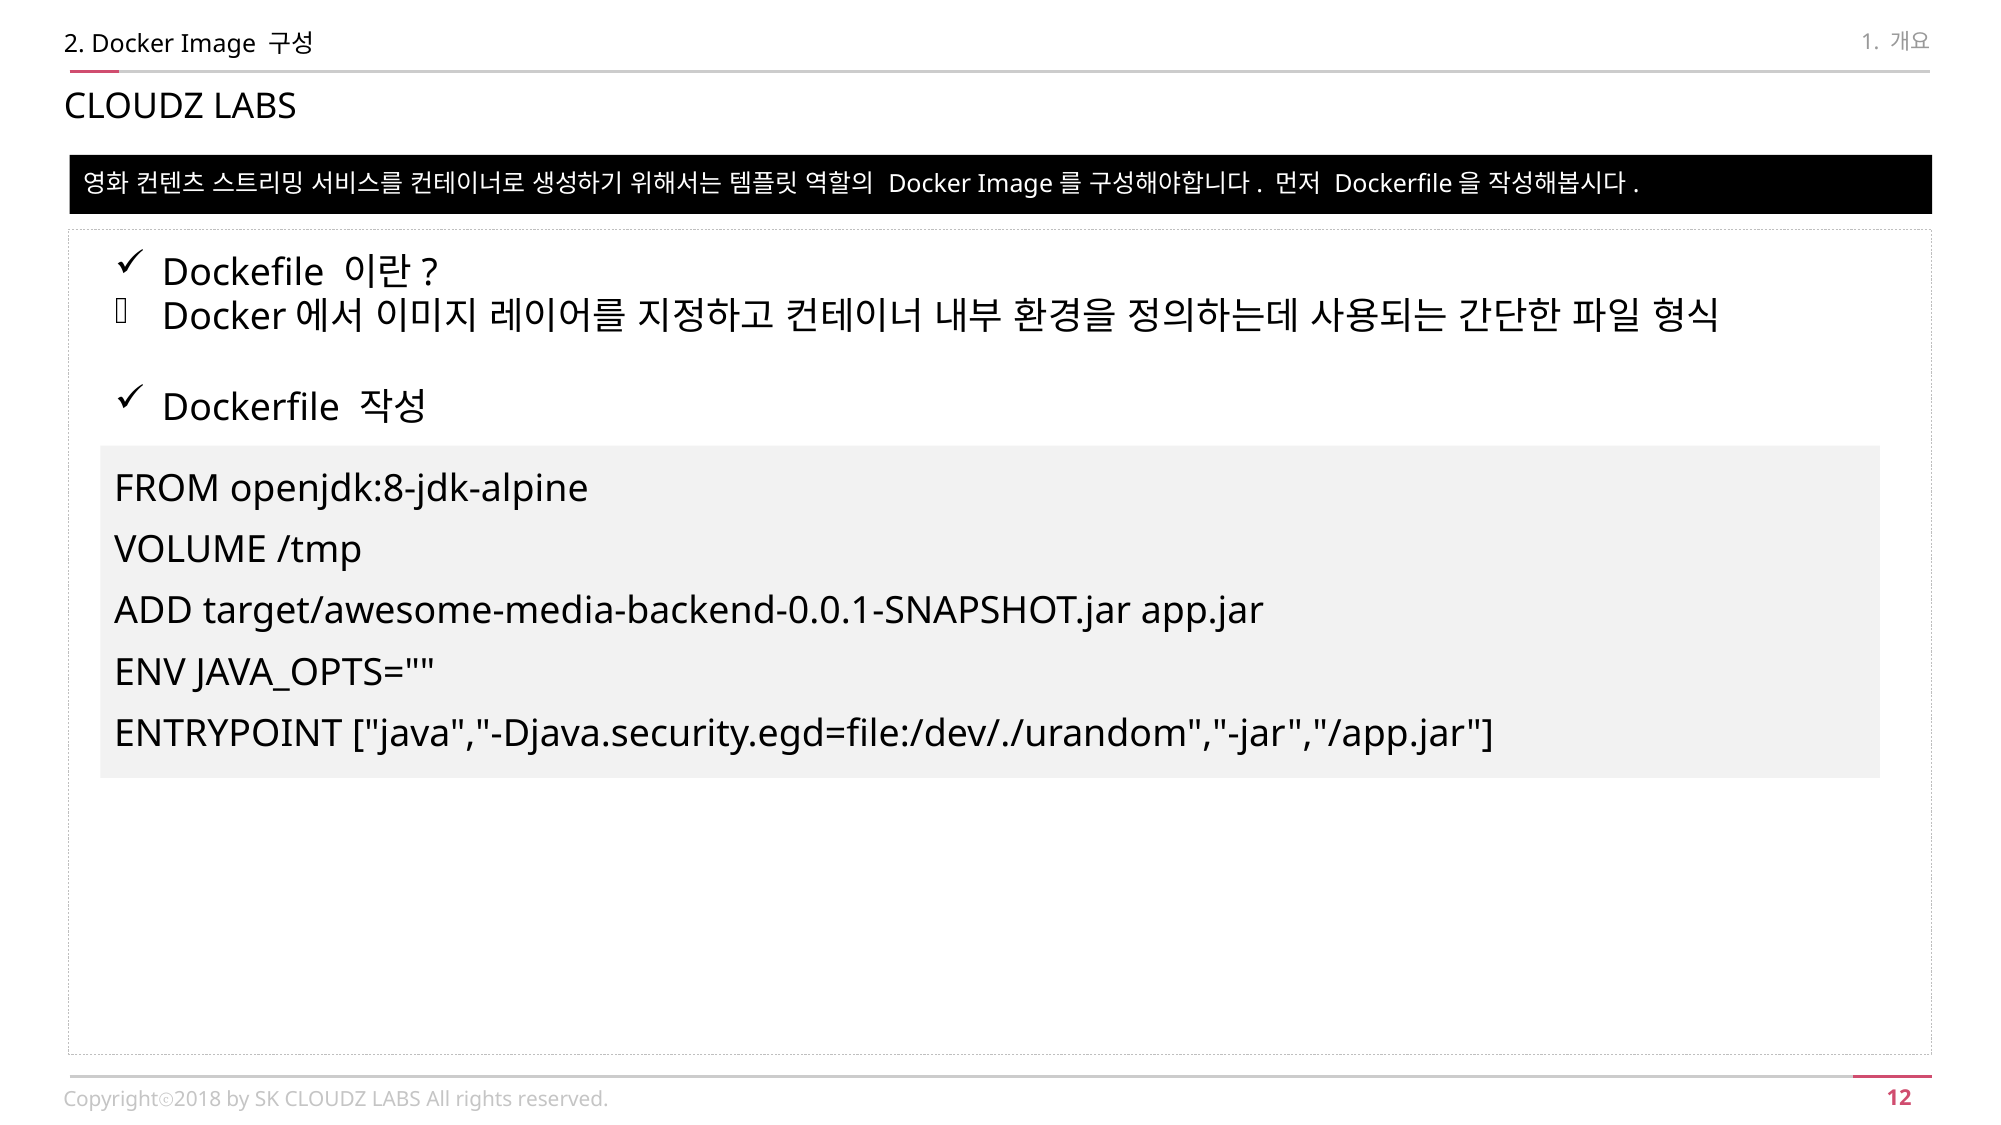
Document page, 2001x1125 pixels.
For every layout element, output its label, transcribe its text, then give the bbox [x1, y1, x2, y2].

footer Copyrightⓒ2018 by SK CLOUDZ LABS All rights reserved. [48, 1072, 1102, 1124]
list 2. Docker Image 구성 [50, 30, 1153, 78]
list 1. 개요 [1159, 30, 1931, 79]
list 영화 컨텐츠 스트리밍 서비스를 컨테이너로 생성하기 위해서는 템플릿 역할의 Docker Image를 구성해야합니다. 먼저 Dockerfile을 작성해봅시다. [69, 154, 1933, 214]
text_box Dockefile 이란? Docker에서 이미지 레이어를 지정하고 컨테이너 내부 환경을 정의하는데 사용되는 간단한 파일 형식 Dockerfile 작성 [100, 240, 1907, 480]
list FROM openjdk:8-jdk-alpine VOLUME /tmp ADD target/awesome-media-backend-0.0.1-SNAPSHOT.jar app.jar ENV JAVA_OPTS="" ENTRYPOINT ["java","-Djava.security.egd=file:/dev/./urandom","-jar","/app.jar"] [100, 480, 1880, 778]
list CLOUDZ LABS [50, 79, 1931, 144]
